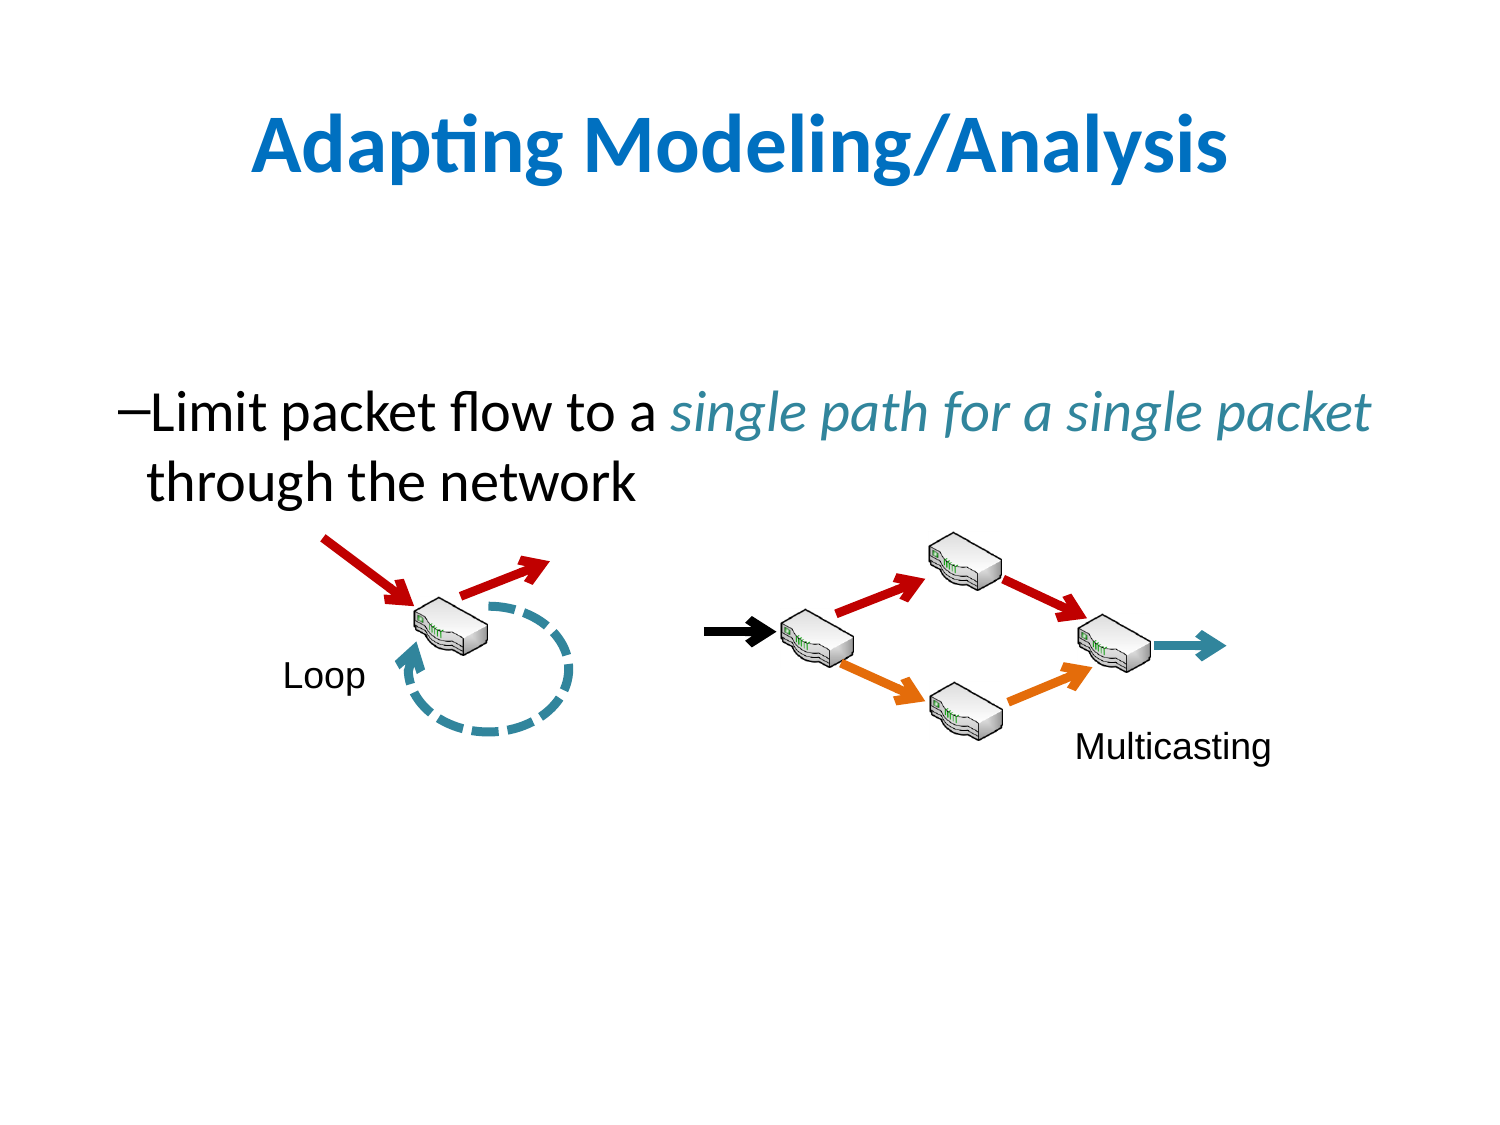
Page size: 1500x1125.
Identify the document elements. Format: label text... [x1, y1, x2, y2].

text_box Multicasting [1059, 714, 1287, 775]
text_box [835, 578, 926, 615]
picture [1077, 613, 1152, 673]
text_box Loop [267, 643, 381, 704]
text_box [1007, 666, 1093, 703]
picture [929, 681, 1003, 741]
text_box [460, 561, 551, 597]
text_box [408, 606, 569, 733]
picture [927, 531, 1002, 591]
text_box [840, 662, 926, 702]
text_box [322, 537, 415, 607]
list Limit packet flow to a single path for a single packet through the network [102, 364, 1398, 441]
picture [413, 596, 488, 657]
picture [779, 608, 854, 668]
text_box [1002, 578, 1088, 619]
title Adapting Modeling/Analysis [74, 44, 1426, 233]
